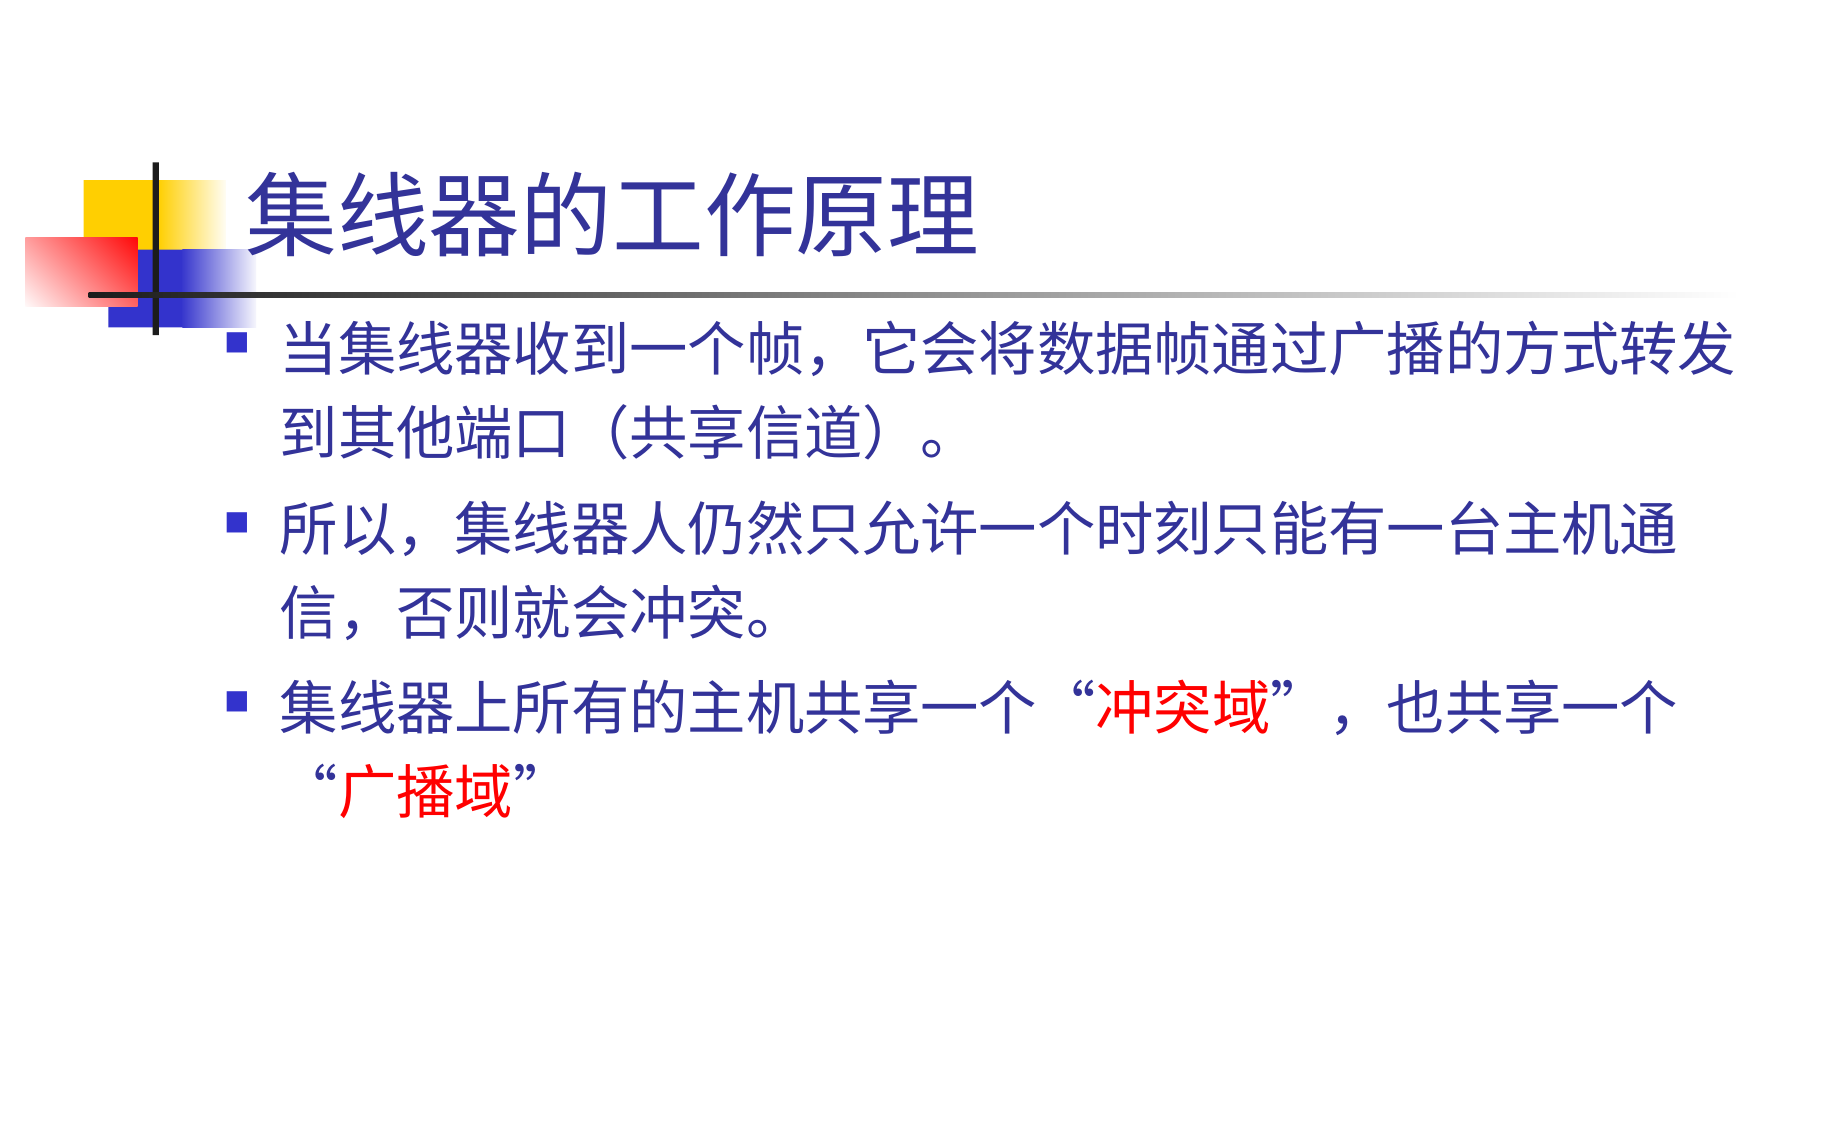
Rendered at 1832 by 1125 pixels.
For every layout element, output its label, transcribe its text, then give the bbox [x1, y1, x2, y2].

title 集线器的工作原理 [230, 35, 1791, 275]
list 当集线器收到一个帧，它会将数据帧通过广播的方式转发到其他端口（共享信道）。 所以，集线器人仍然只允许一个时刻只能有一台主机通信，否则就会冲突。 集线器上所有的主机共享一个“冲突域”，也共享一个“广播域” [208, 290, 1766, 966]
